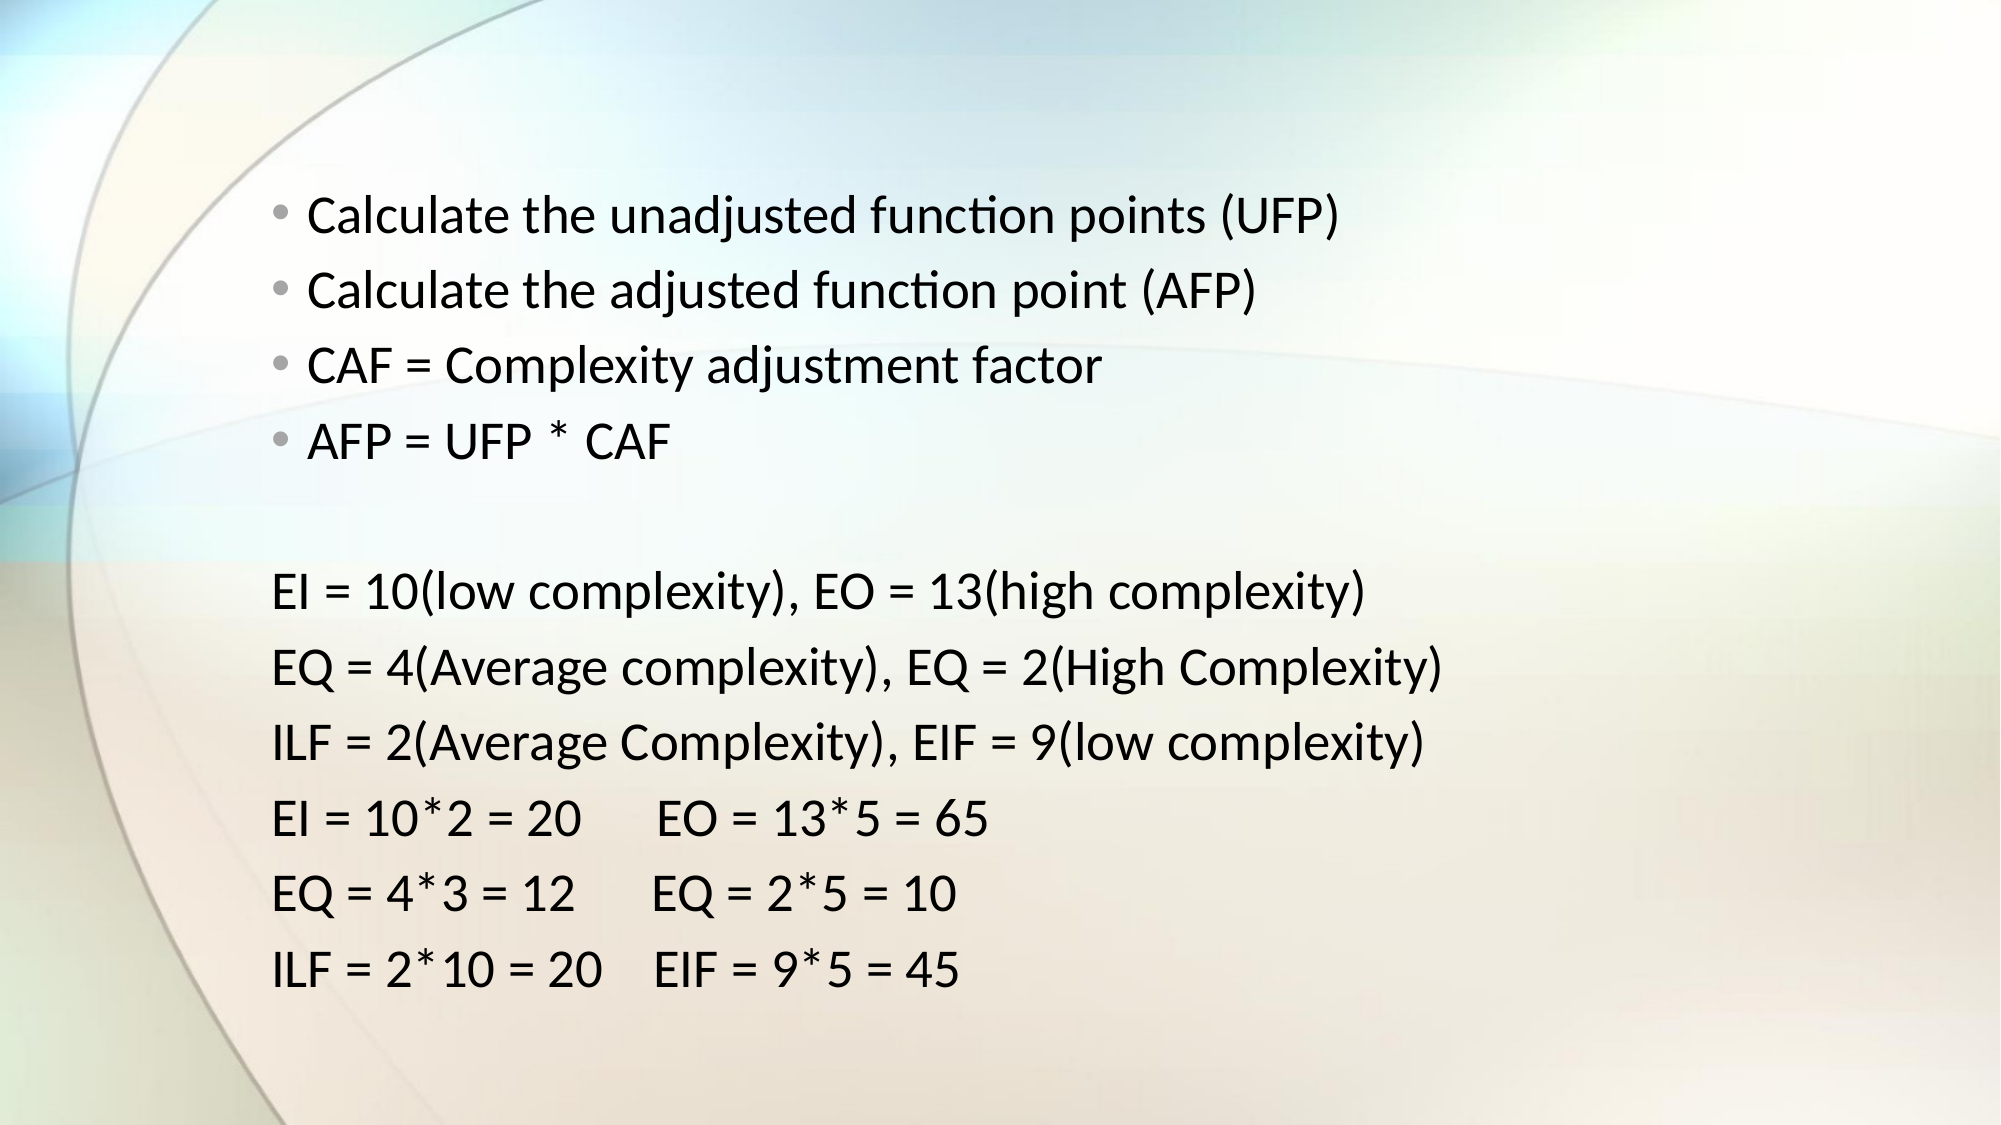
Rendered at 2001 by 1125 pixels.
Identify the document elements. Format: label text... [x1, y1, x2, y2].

list Calculate the unadjusted function points (UFP) Calculate the adjusted function point (AFP) CAF = Complexity adjustment factor AFP = UFP * CAF EI = 10(low complexity), EO = 13(high complexity) EQ = 4(Average complexity), EQ = 2(High Complexity) ILF = 2(Average Complexity), EIF = 9(low complexity) EI = 10*2 = 20 EO = 13*5 = 65 EQ = 4*3 = 12 EQ = 2*5 = 10 ILF = 2*10 = 20 EIF = 9*5 = 45 [256, 178, 1863, 1014]
picture [0, 0, 2001, 1125]
